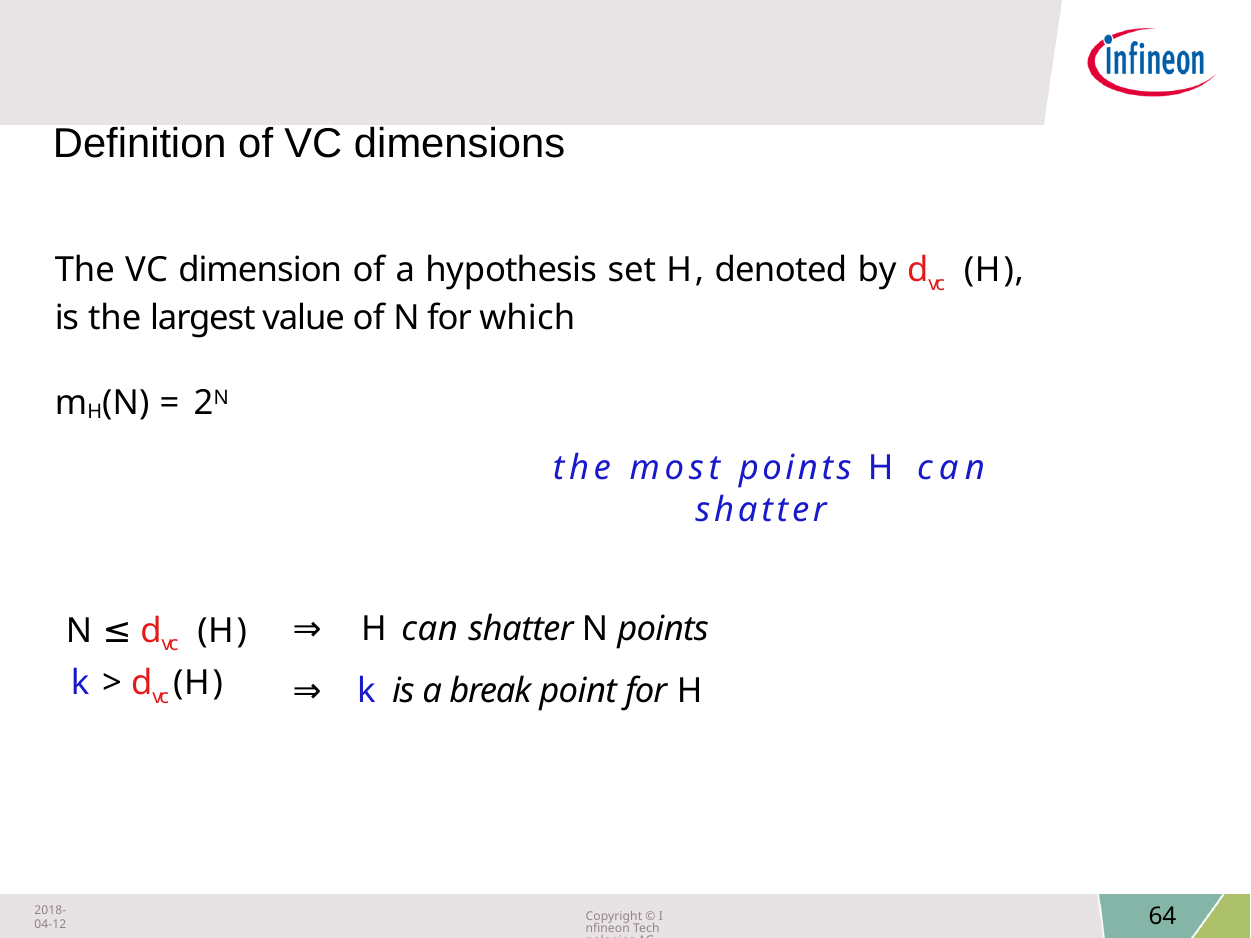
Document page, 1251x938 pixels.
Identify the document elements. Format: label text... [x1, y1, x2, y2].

picture [0, 894, 1250, 938]
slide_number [34, 895, 74, 938]
footer Copyright © Infineon Technologies AG 2018. All rights reserved. [585, 895, 665, 938]
text_box ⇒ H can shatter N points ⇒ k is a break point for H [291, 604, 917, 710]
text_box Definition of VC dimensions [52, 114, 728, 166]
text_box The VC dimension of a hypothesis set H, denoted by dvc (H), is the largest value of N for which mH(N) = 2N the most points H can shatter [53, 246, 1054, 529]
slide_number 64 [1136, 895, 1177, 938]
text_box N ≤ dvc (H) [65, 606, 291, 655]
picture [0, 0, 1250, 125]
text_box k > dvc (H) [69, 658, 291, 708]
